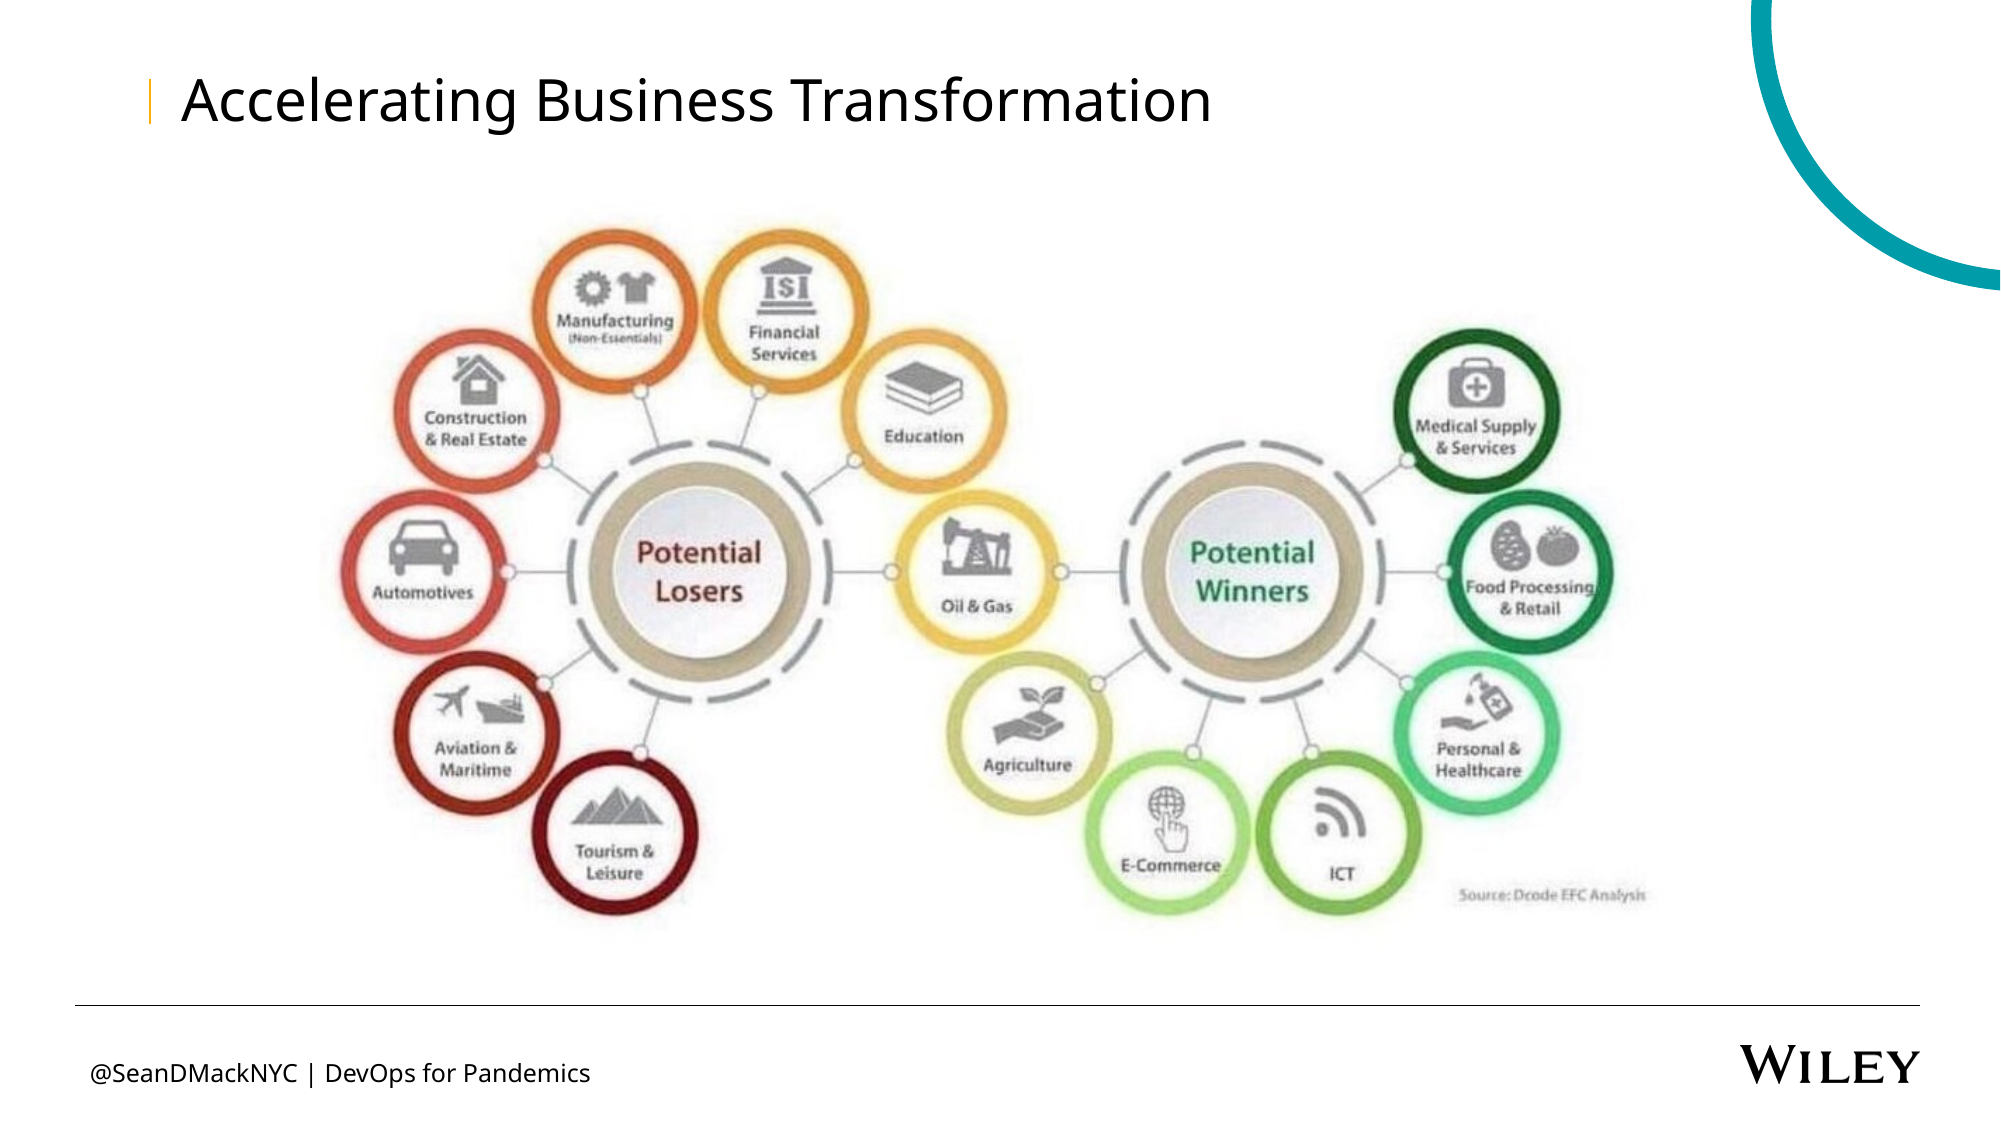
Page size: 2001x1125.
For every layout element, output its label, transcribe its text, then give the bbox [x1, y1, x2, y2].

list Accelerating Business Transformation [151, 75, 1752, 131]
picture [297, 202, 1703, 1000]
picture [1740, 1045, 1920, 1084]
